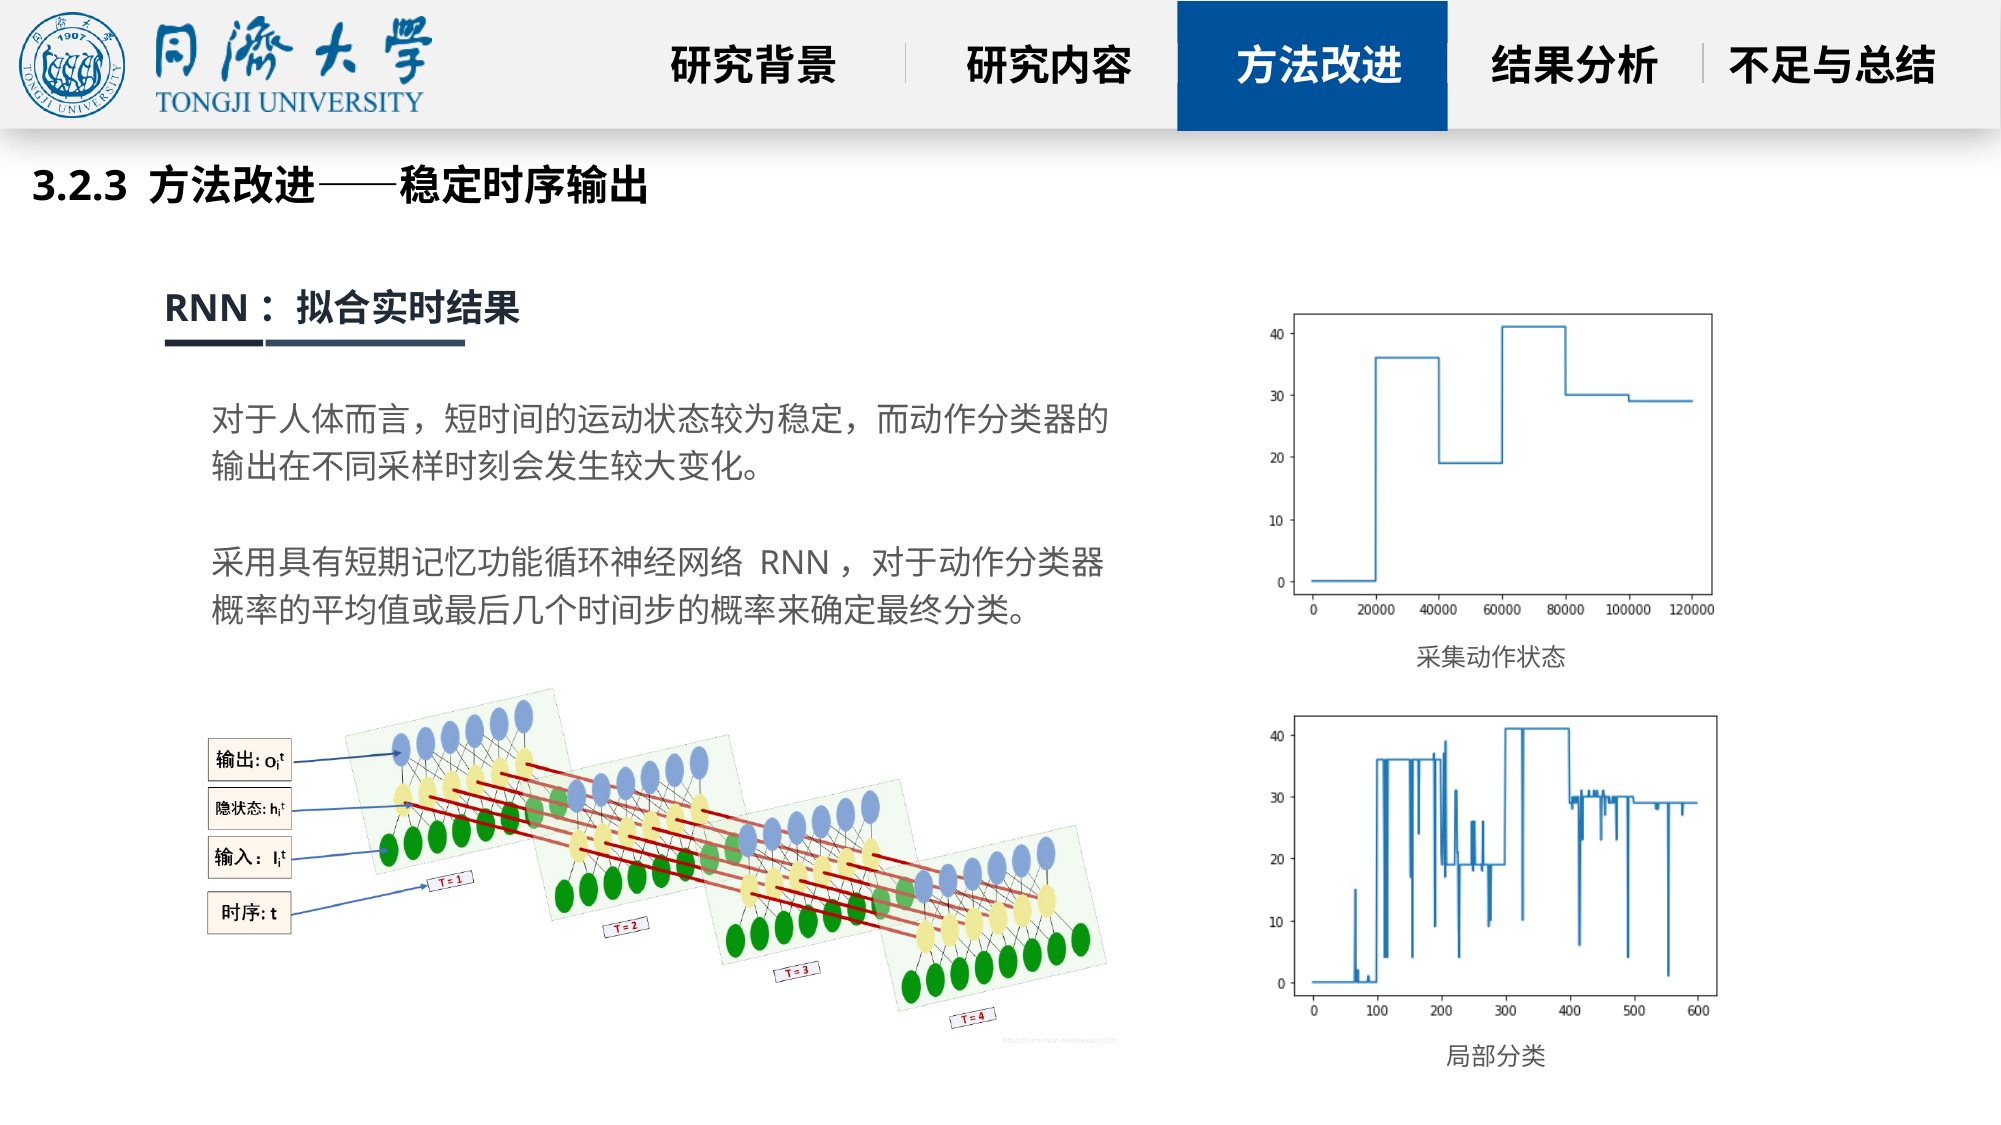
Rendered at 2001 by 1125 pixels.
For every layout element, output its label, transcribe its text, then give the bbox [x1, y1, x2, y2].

picture [156, 16, 432, 112]
text_box RNN：拟合实时结果 [152, 278, 533, 335]
text_box 3.2.3 方法改进——稳定时序输出 [17, 151, 1287, 216]
picture [19, 12, 125, 118]
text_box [1259, 708, 1724, 1079]
picture [196, 680, 1119, 1043]
text_box [264, 338, 467, 348]
text_box [163, 338, 264, 348]
text_box 对于人体而言，短时间的运动状态较为稳定，而动作分类器的输出在不同采样时刻会发生较大变化。 采用具有短期记忆功能循环神经网络 RNN，对于动作分类器概率的平均值或最后几个时间步的概率来确定最终分类。 [197, 382, 1132, 637]
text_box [1260, 306, 1724, 680]
